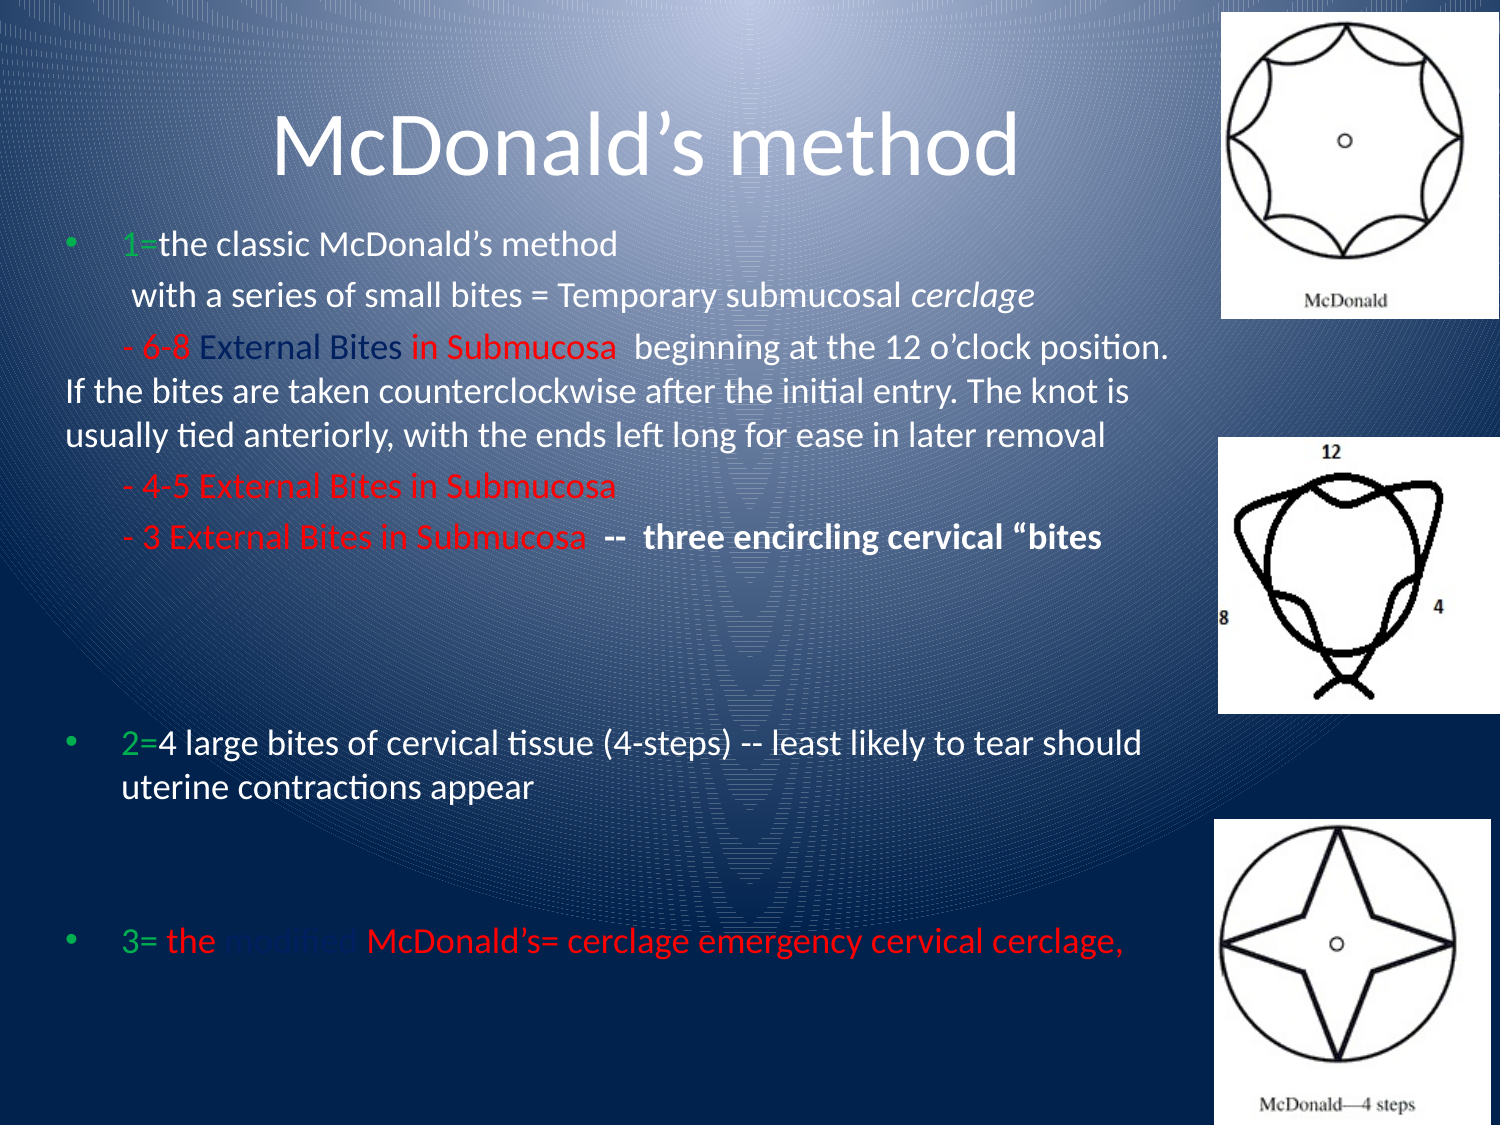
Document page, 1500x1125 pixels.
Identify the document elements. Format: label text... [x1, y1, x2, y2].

picture [1214, 819, 1492, 1125]
title McDonald’s method [75, 45, 1216, 233]
picture [1221, 12, 1499, 319]
list 1=the classic McDonald’s method with a series of small bites = Temporary submucosal cerclage - 6-8 External Bites in Submucosa beginning at the 12 o’clock position. If the bites are taken counterclockwise after the initial entry. The knot is usually tied anteriorly, with the ends left long for ease in later removal - 4-5 External Bites in Submucosa - 3 External Bites in Submucosa -- three encircling cervical “bites 2=4 large bites of cervical tissue (4-steps) -- least likely to tear should uterine contractions appear 3= the modified McDonald’s= cerclage emergency cervical cerclage, [50, 212, 1188, 1005]
picture [1218, 437, 1500, 715]
